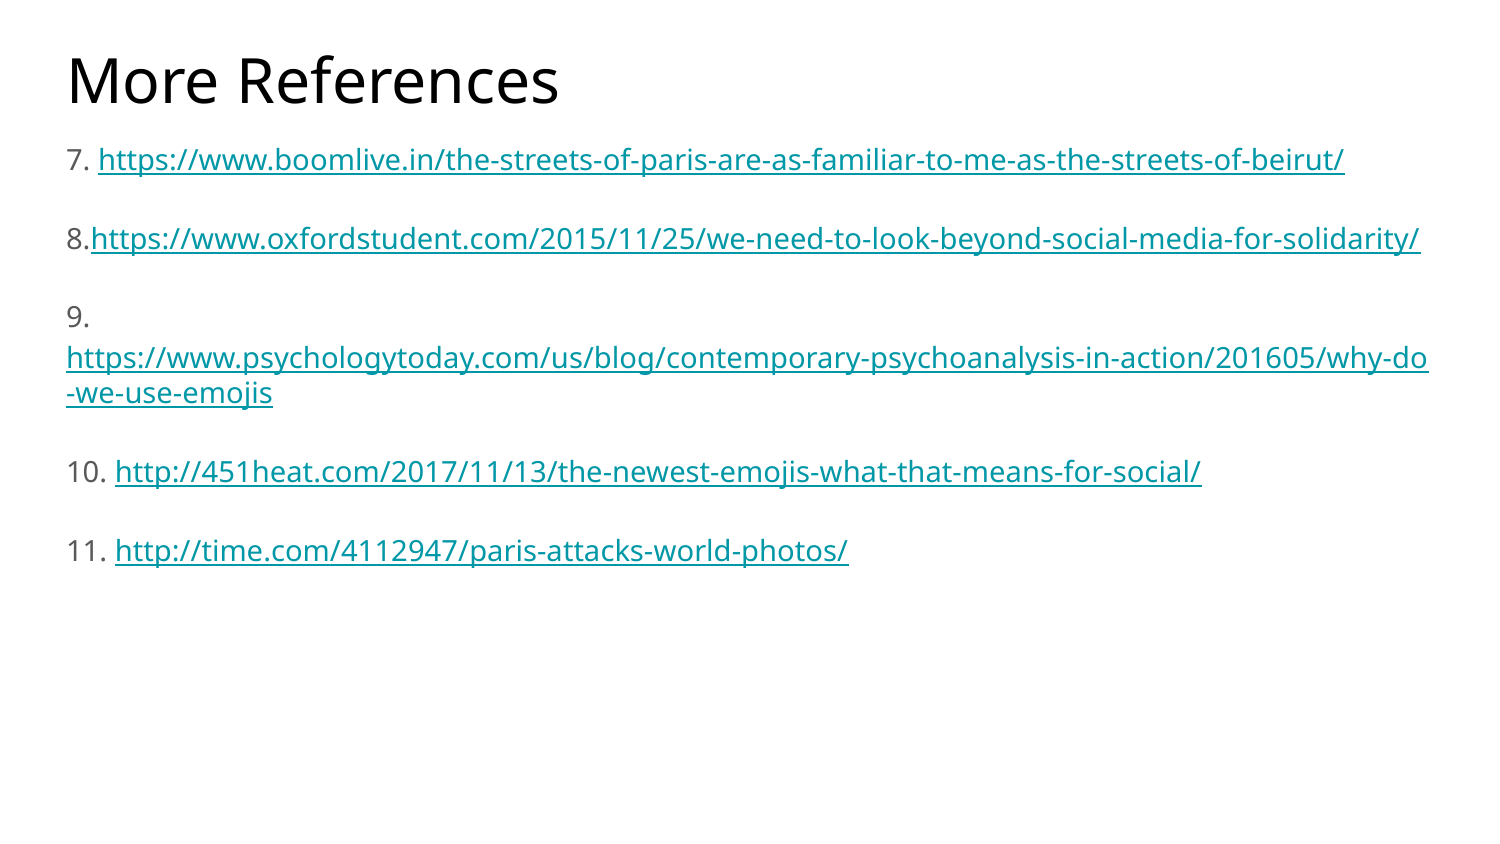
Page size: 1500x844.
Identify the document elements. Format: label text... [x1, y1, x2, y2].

title More References [51, 26, 1449, 120]
list 7. https://www.boomlive.in/the-streets-of-paris-are-as-familiar-to-me-as-the-streets-of-beirut/ 8.https://www.oxfordstudent.com/2015/11/25/we-need-to-look-beyond-social-media-for-solidarity/ 9.https://www.psychologytoday.com/us/blog/contemporary-psychoanalysis-in-action/201605/why-do-we-use-emojis 10. http://451heat.com/2017/11/13/the-newest-emojis-what-that-means-for-social/ 11. http://time.com/4112947/paris-attacks-world-photos/ [51, 120, 1449, 681]
